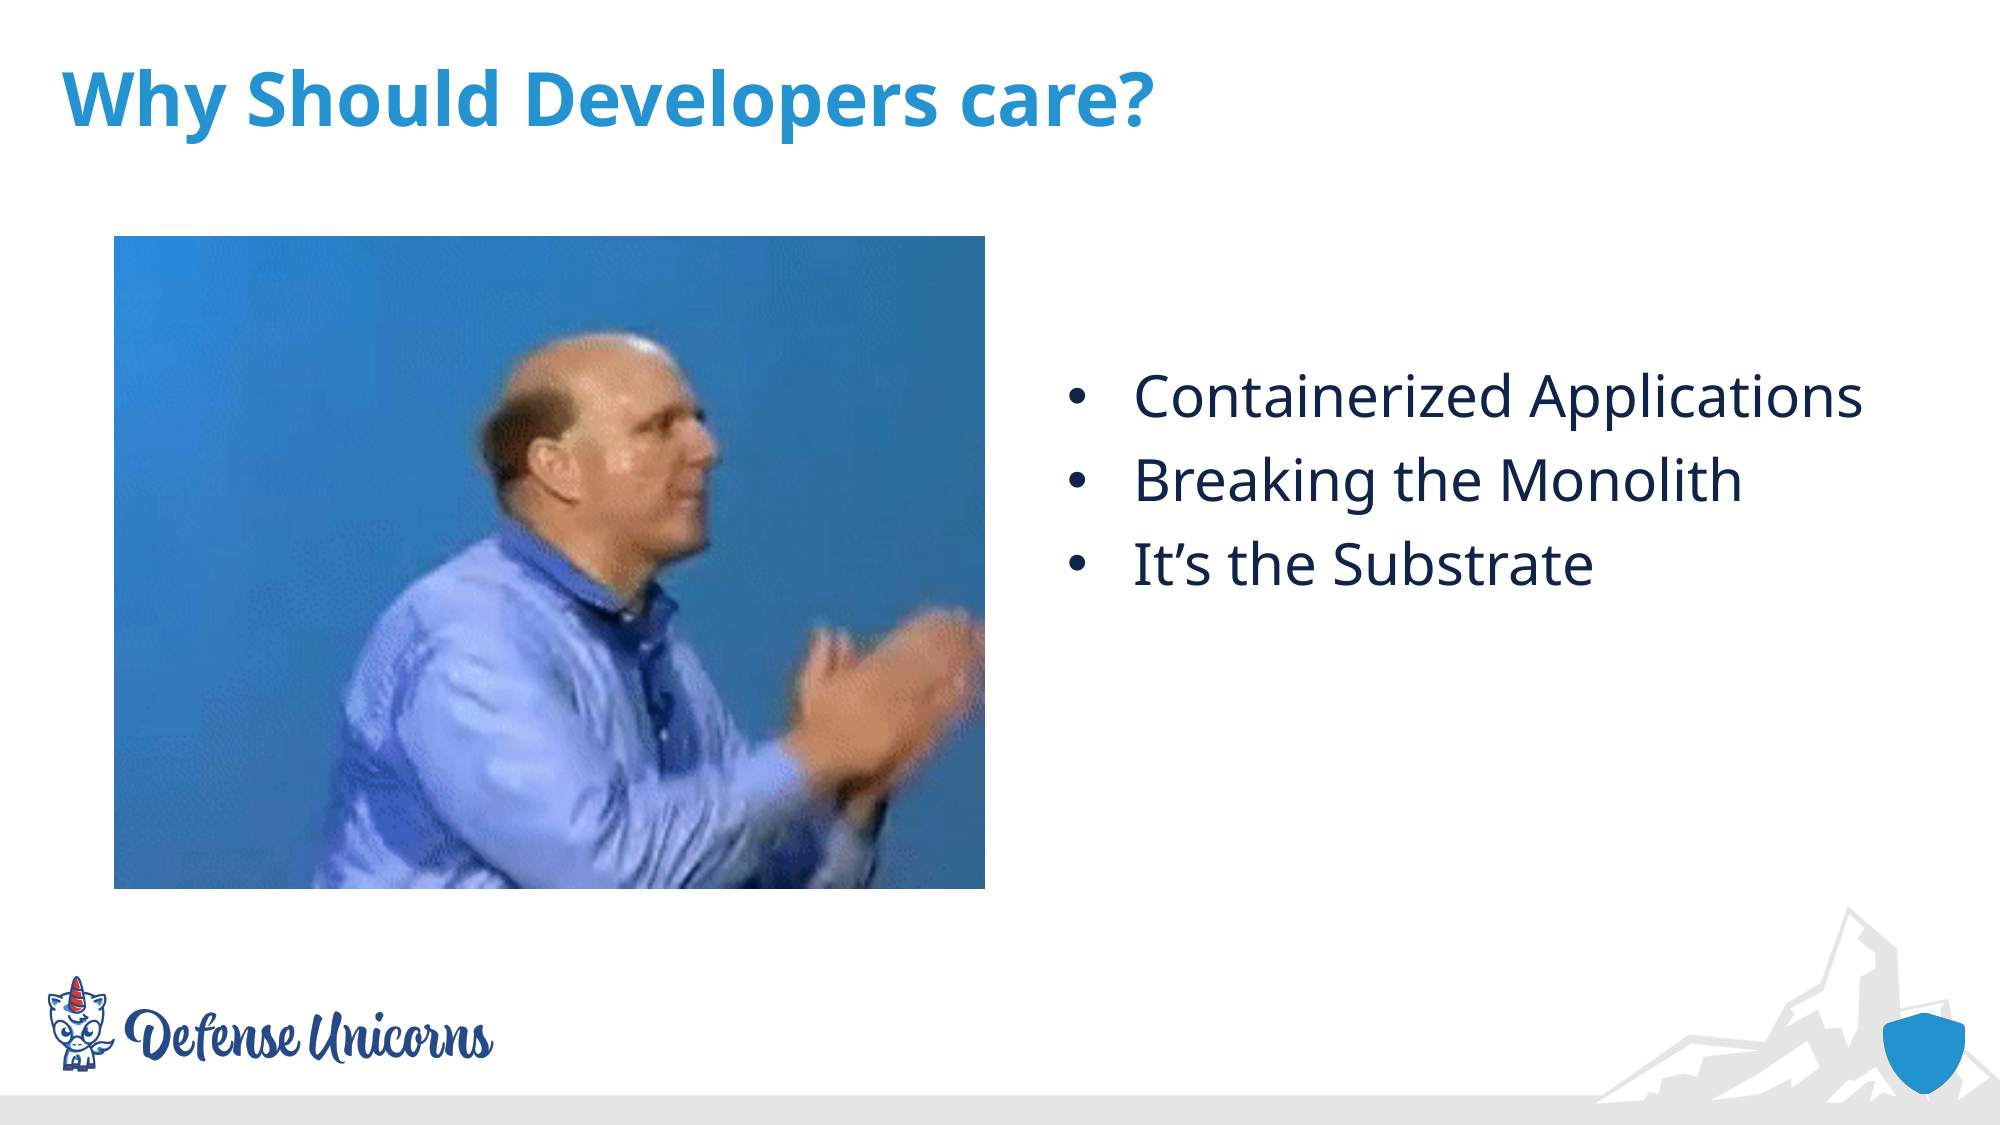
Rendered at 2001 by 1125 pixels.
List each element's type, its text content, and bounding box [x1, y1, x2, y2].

title Why Should Developers care? [47, 28, 1953, 177]
list Containerized Applications Breaking the Monolith It’s the Substrate [1043, 360, 1886, 1013]
picture [0, 0, 2000, 1125]
